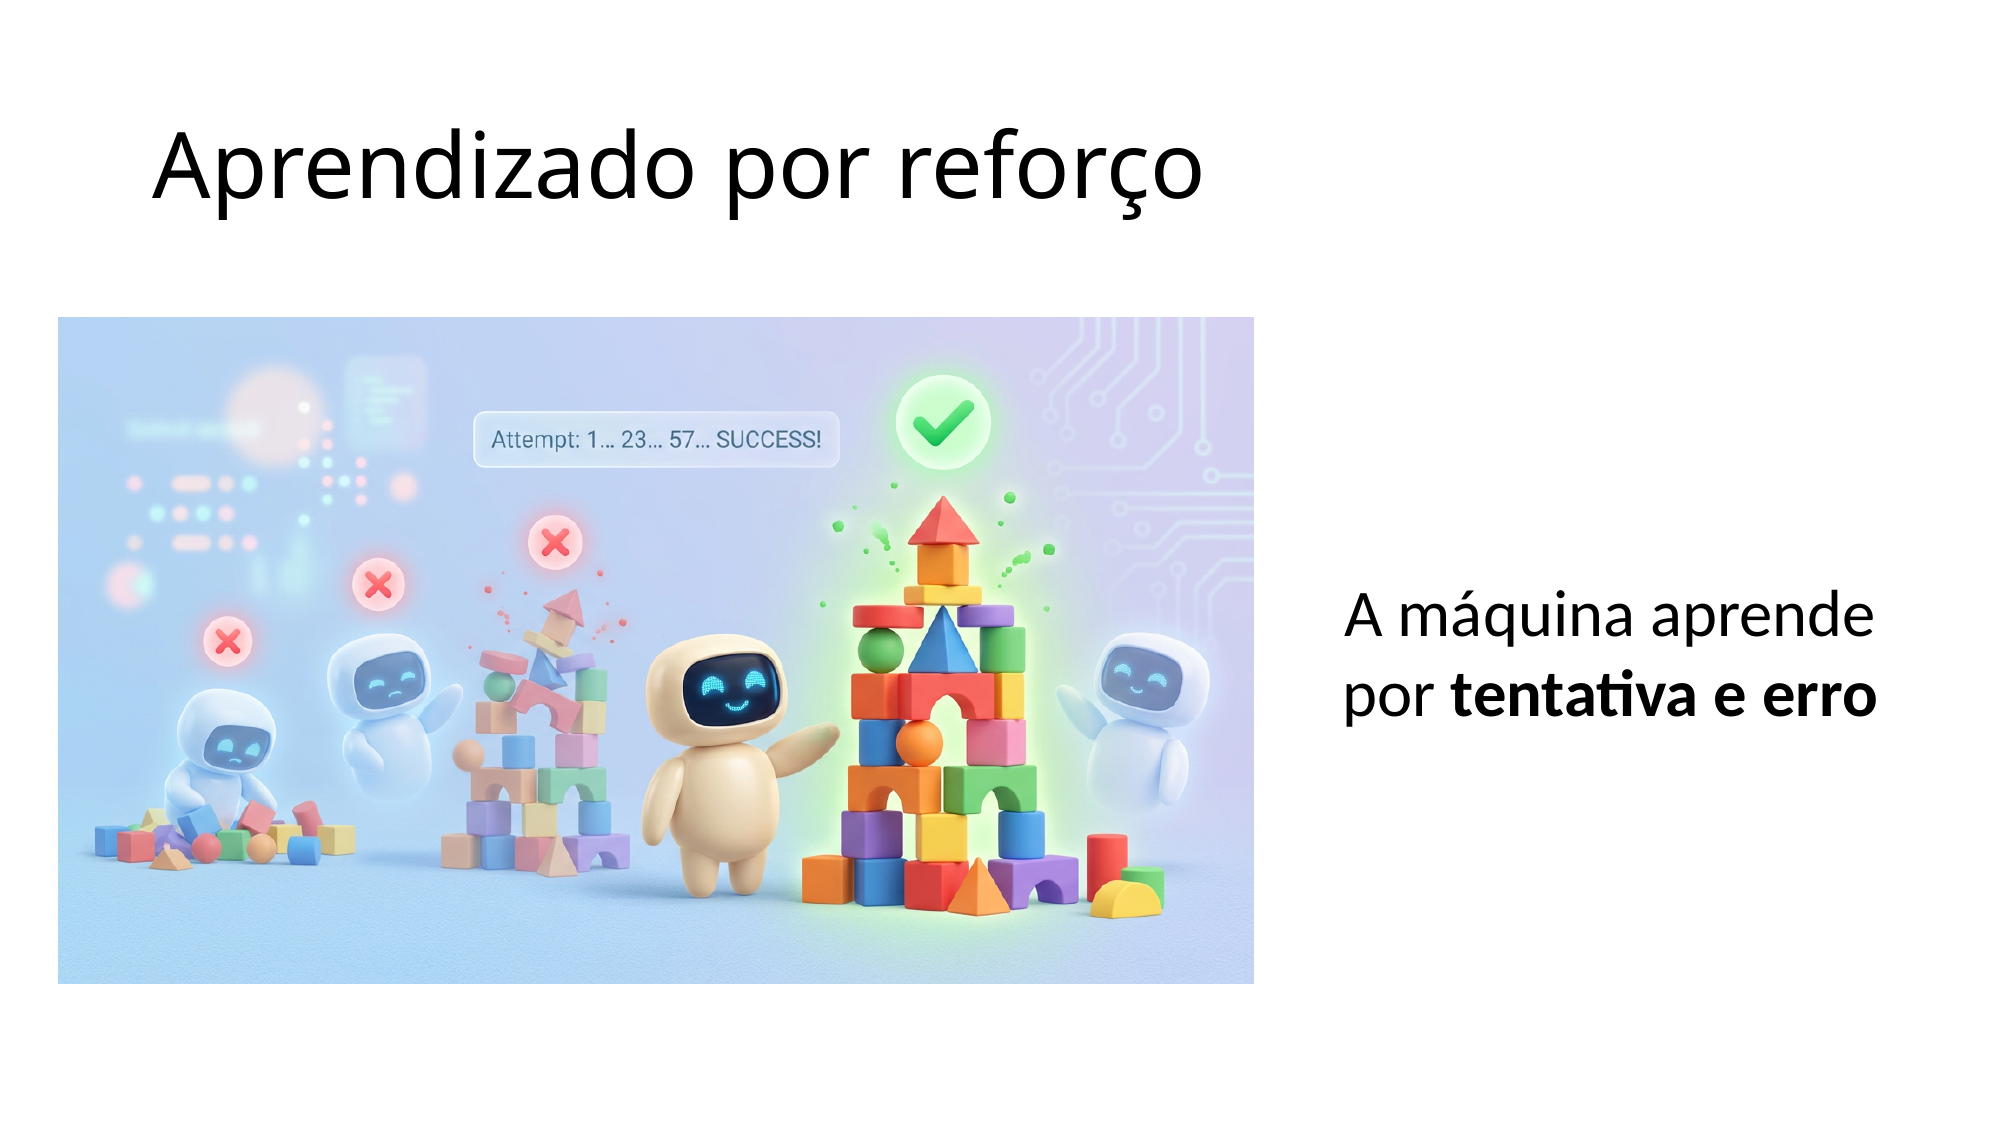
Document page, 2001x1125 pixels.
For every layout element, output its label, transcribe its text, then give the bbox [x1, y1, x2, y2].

picture [58, 317, 1254, 985]
text_box A máquina aprende por tentativa e erro [1279, 562, 1942, 738]
title Aprendizado por reforço [137, 59, 1863, 278]
